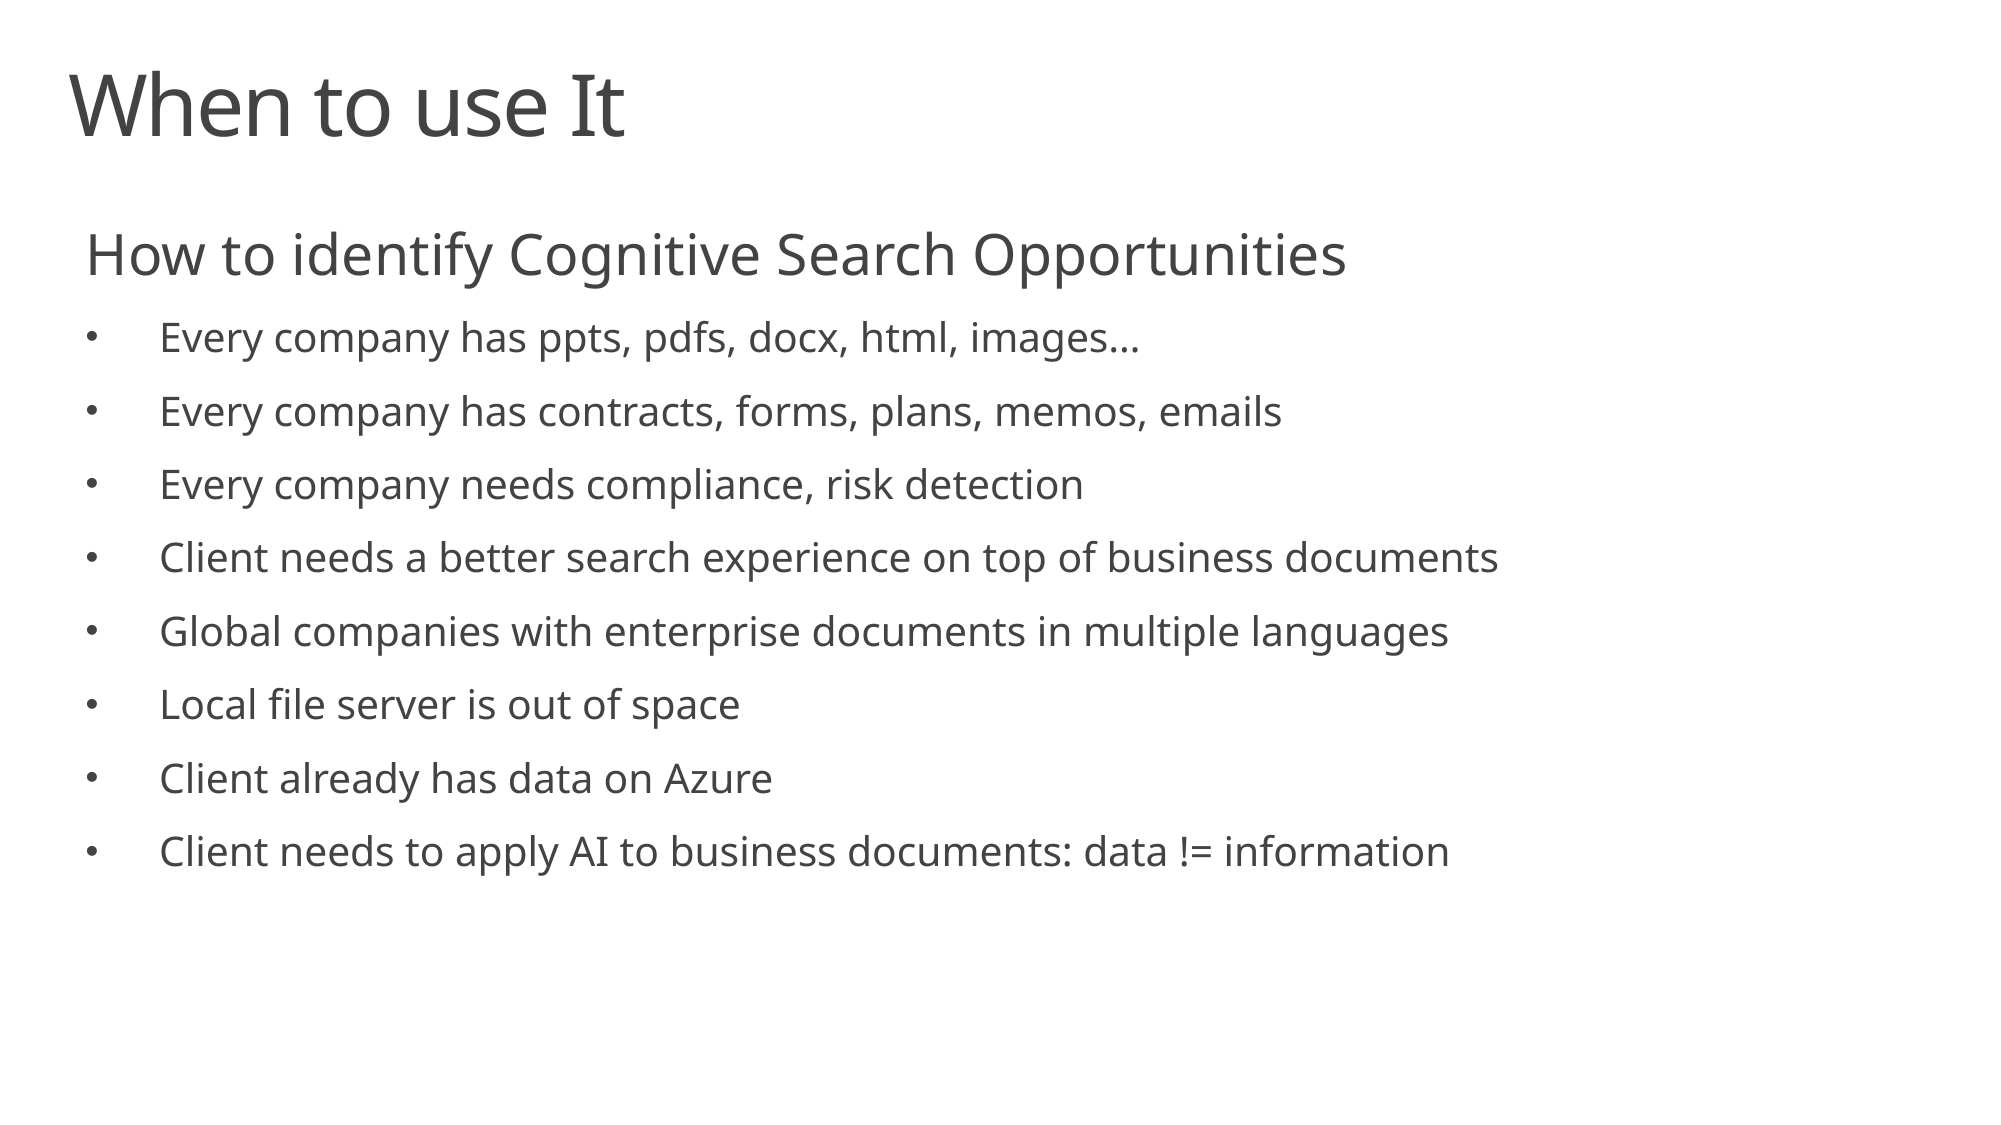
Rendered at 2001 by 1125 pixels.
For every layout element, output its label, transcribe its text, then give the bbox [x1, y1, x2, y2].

text_box How to identify Cognitive Search Opportunities Every company has ppts, pdfs, docx, html, images… Every company has contracts, forms, plans, memos, emails Every company needs compliance, risk detection Client needs a better search experience on top of business documents Global companies with enterprise documents in multiple languages Local file server is out of space Client already has data on Azure Client needs to apply AI to business documents: data != information [56, 196, 1907, 899]
title When to use It [44, 47, 1957, 196]
